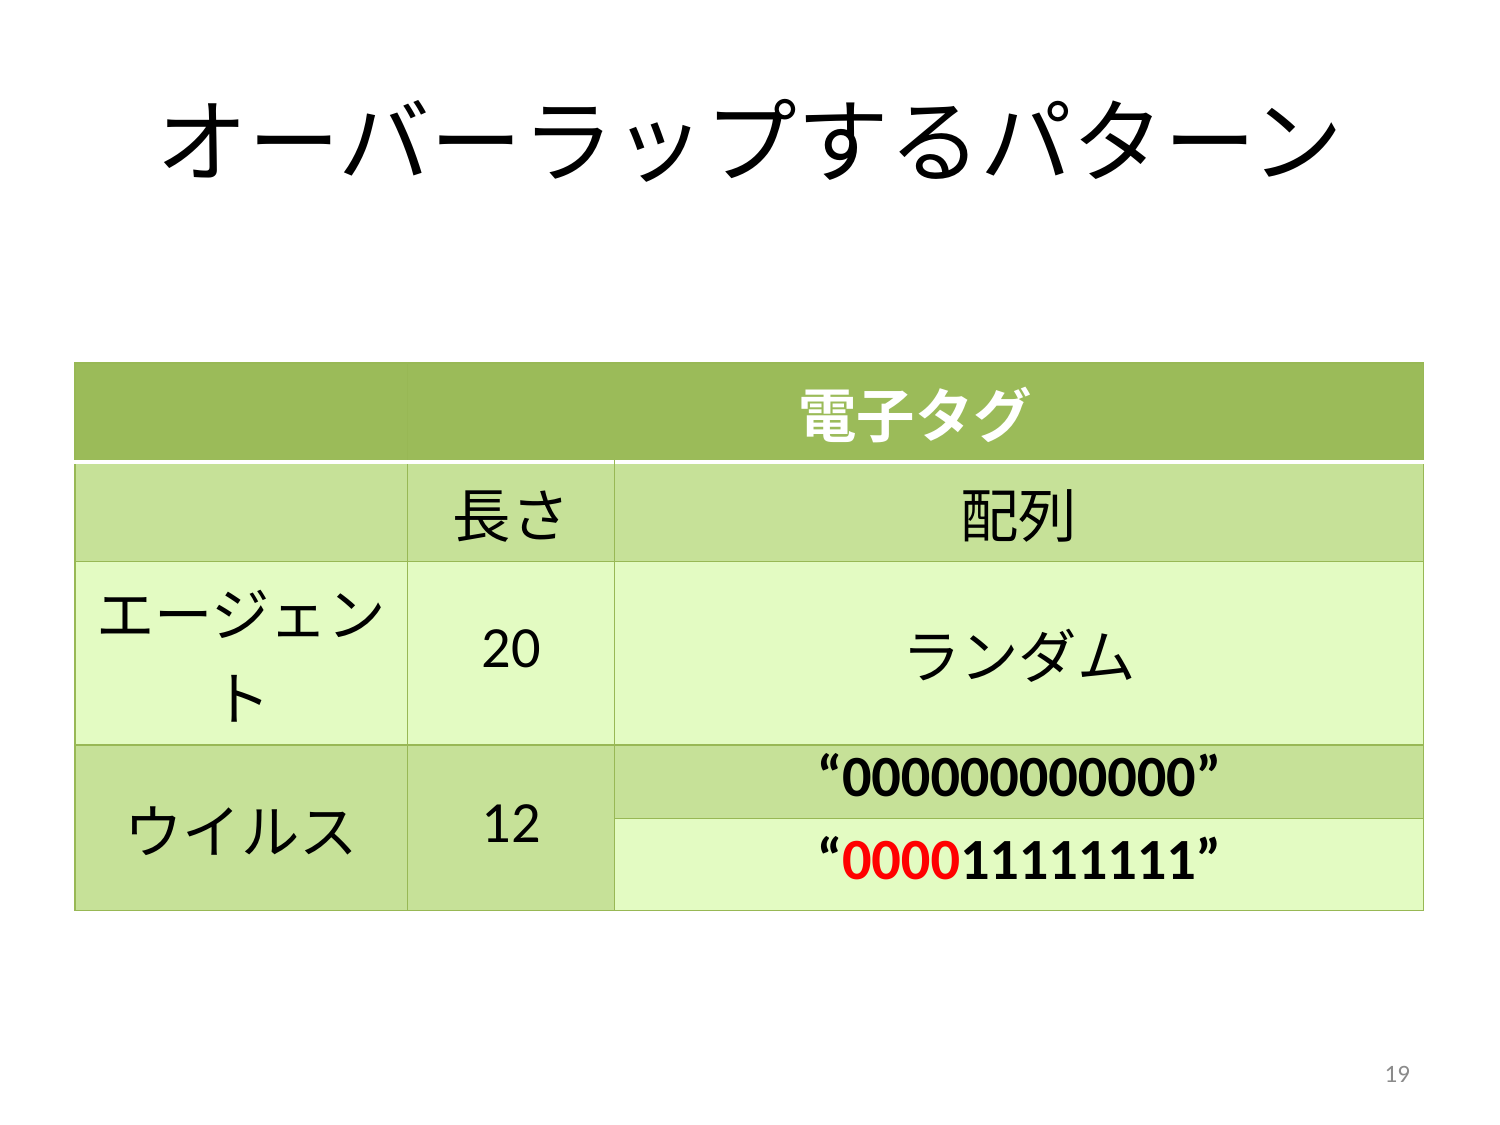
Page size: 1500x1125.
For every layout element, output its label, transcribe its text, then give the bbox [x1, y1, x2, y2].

table_cell “000000000000” [615, 746, 1423, 818]
table_cell ランダム [615, 562, 1423, 744]
table_header 電子タグ [408, 364, 1423, 460]
table_cell “000011111111” [615, 819, 1423, 910]
table_cell [76, 464, 407, 561]
table_cell 長さ [408, 464, 614, 561]
slide_number 19 [1074, 1042, 1425, 1103]
table_cell ウイルス [76, 746, 407, 910]
title オーバーラップするパターン [75, 45, 1425, 233]
table_cell 20 [408, 562, 614, 744]
table_cell 12 [408, 746, 614, 910]
table_cell エージェント [76, 562, 407, 744]
table_cell 配列 [615, 464, 1423, 561]
table_header [76, 364, 407, 460]
